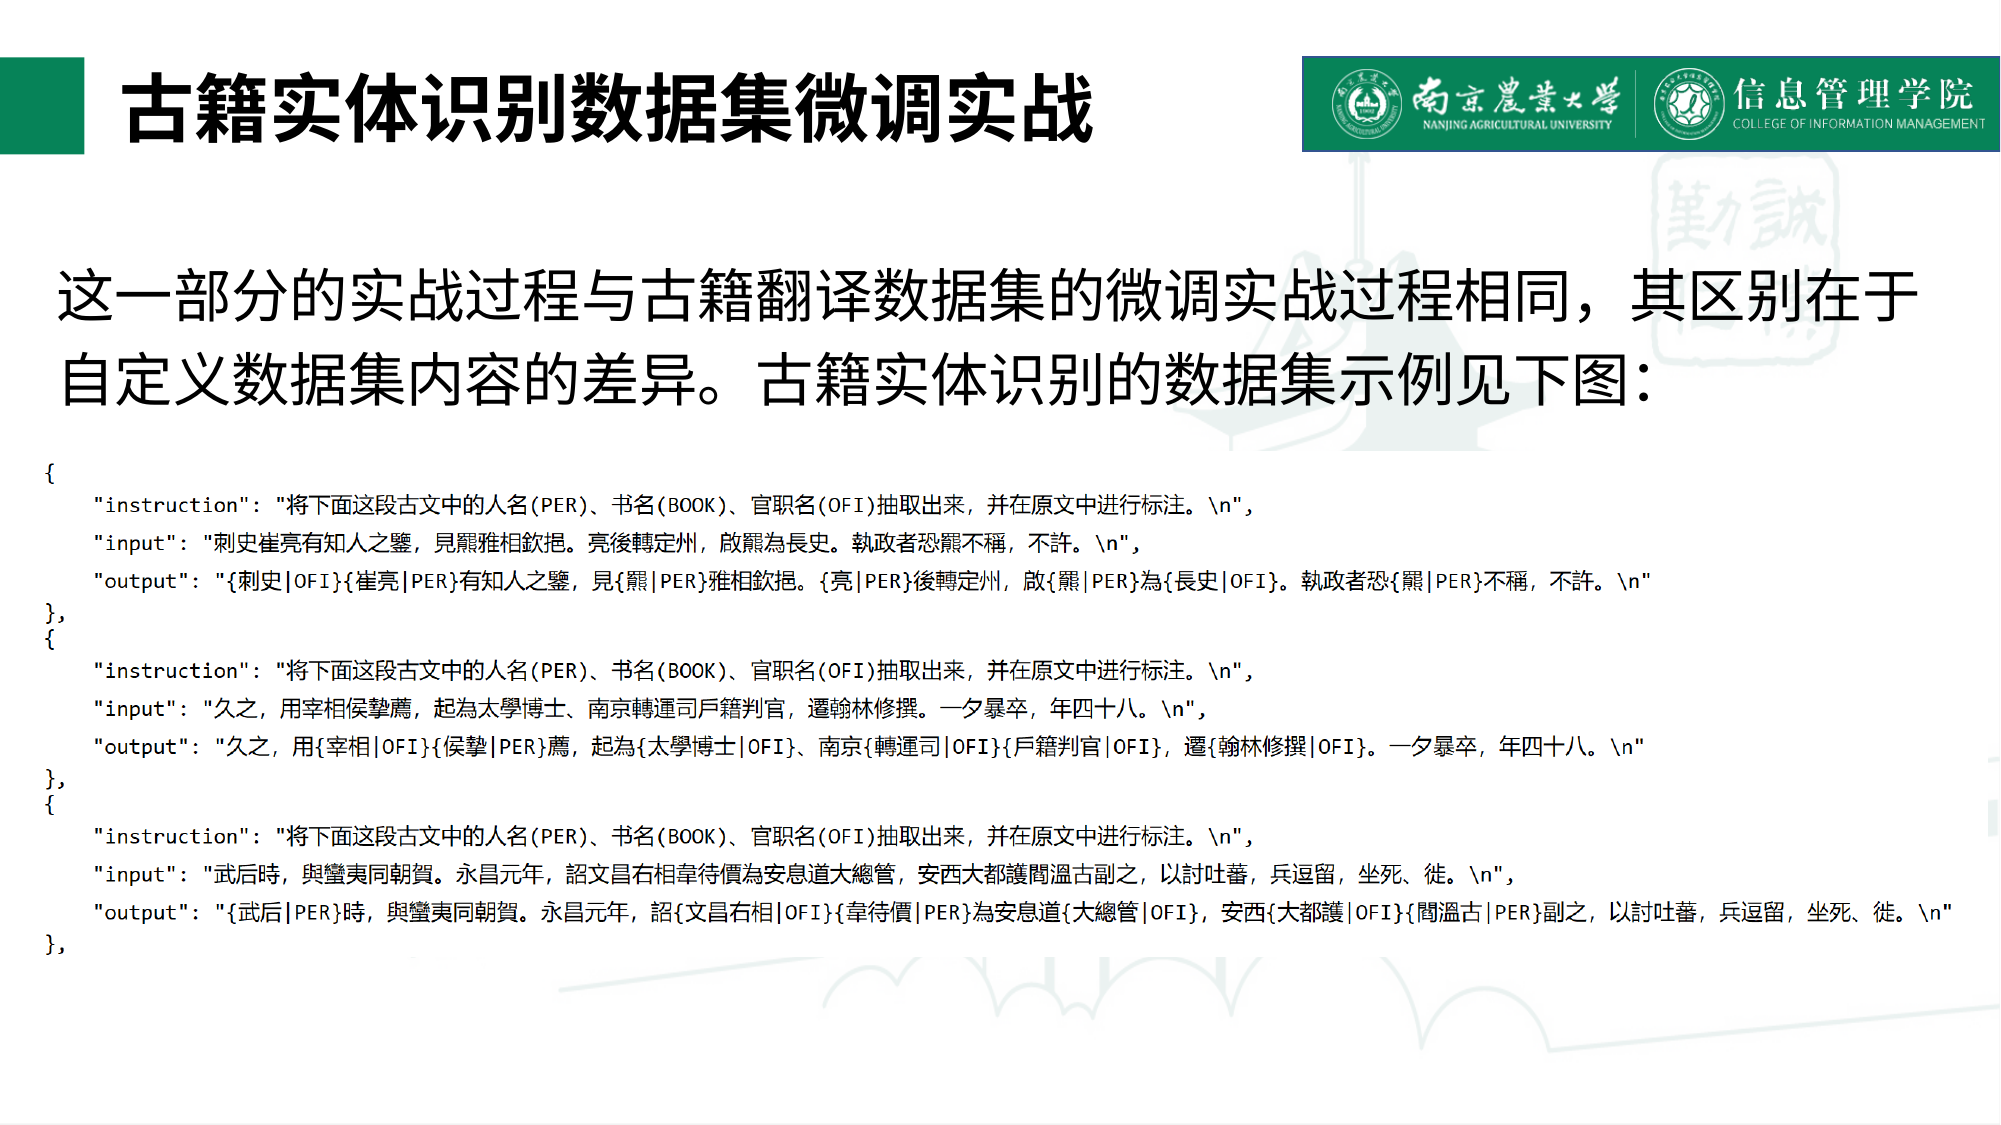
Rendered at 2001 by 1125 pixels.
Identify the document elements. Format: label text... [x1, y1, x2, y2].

picture [1332, 68, 1985, 140]
text_box [0, 365, 1991, 487]
text_box 这一部分的实战过程与古籍翻译数据集的微调实战过程相同，其区别在于自定义数据集内容的差异。古籍实体识别的数据集示例见下图： [41, 238, 1949, 365]
picture [26, 451, 1988, 957]
title 古籍实体识别数据集微调实战 [104, 34, 1312, 190]
